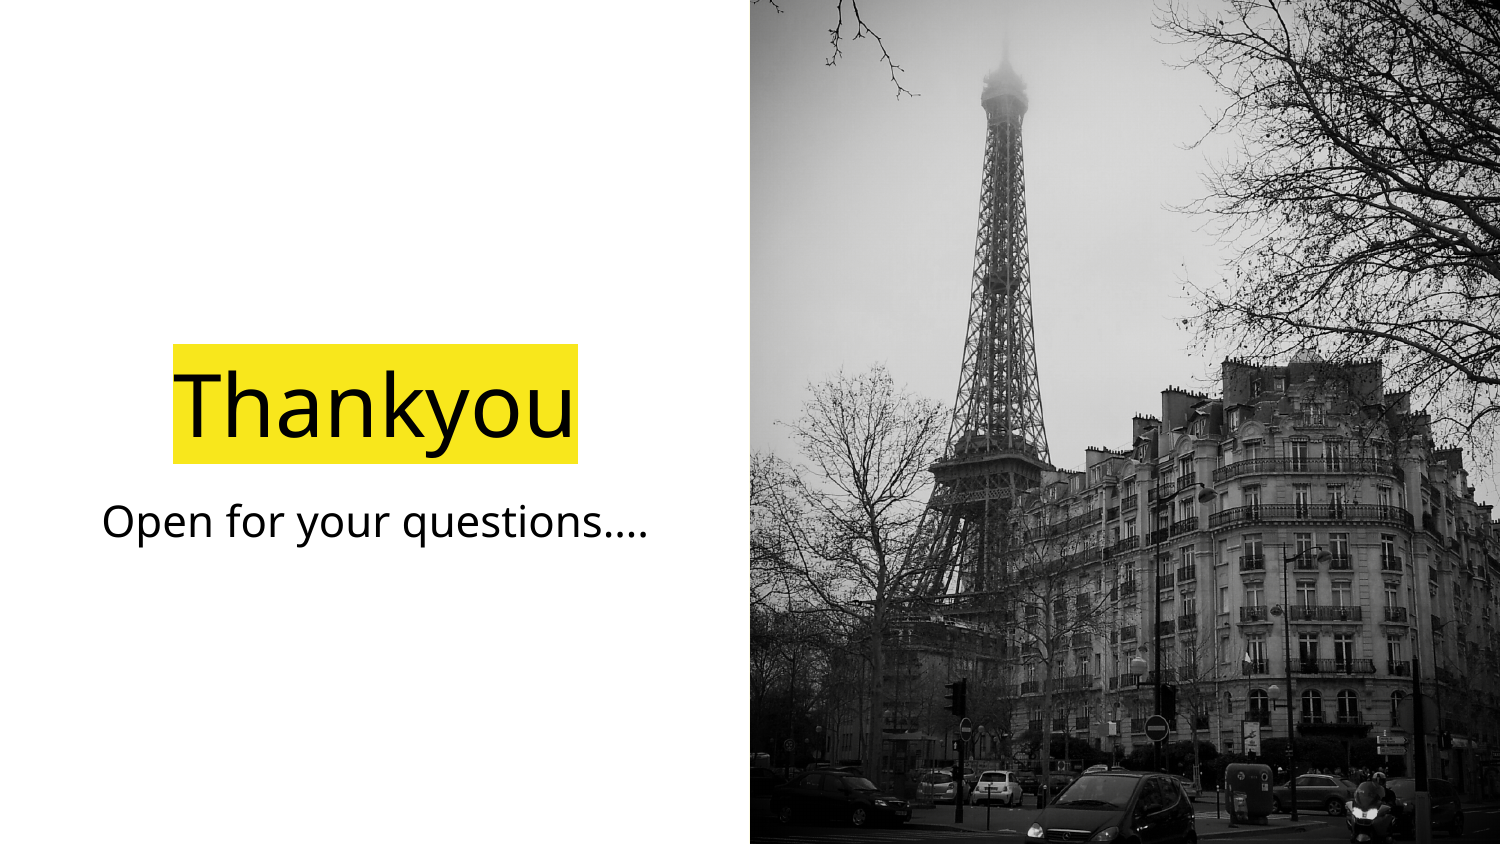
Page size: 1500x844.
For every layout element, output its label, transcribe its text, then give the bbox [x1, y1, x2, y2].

title Thankyou [43, 177, 708, 471]
picture [749, 0, 1500, 844]
subtitle Open for your questions…. [43, 479, 708, 700]
